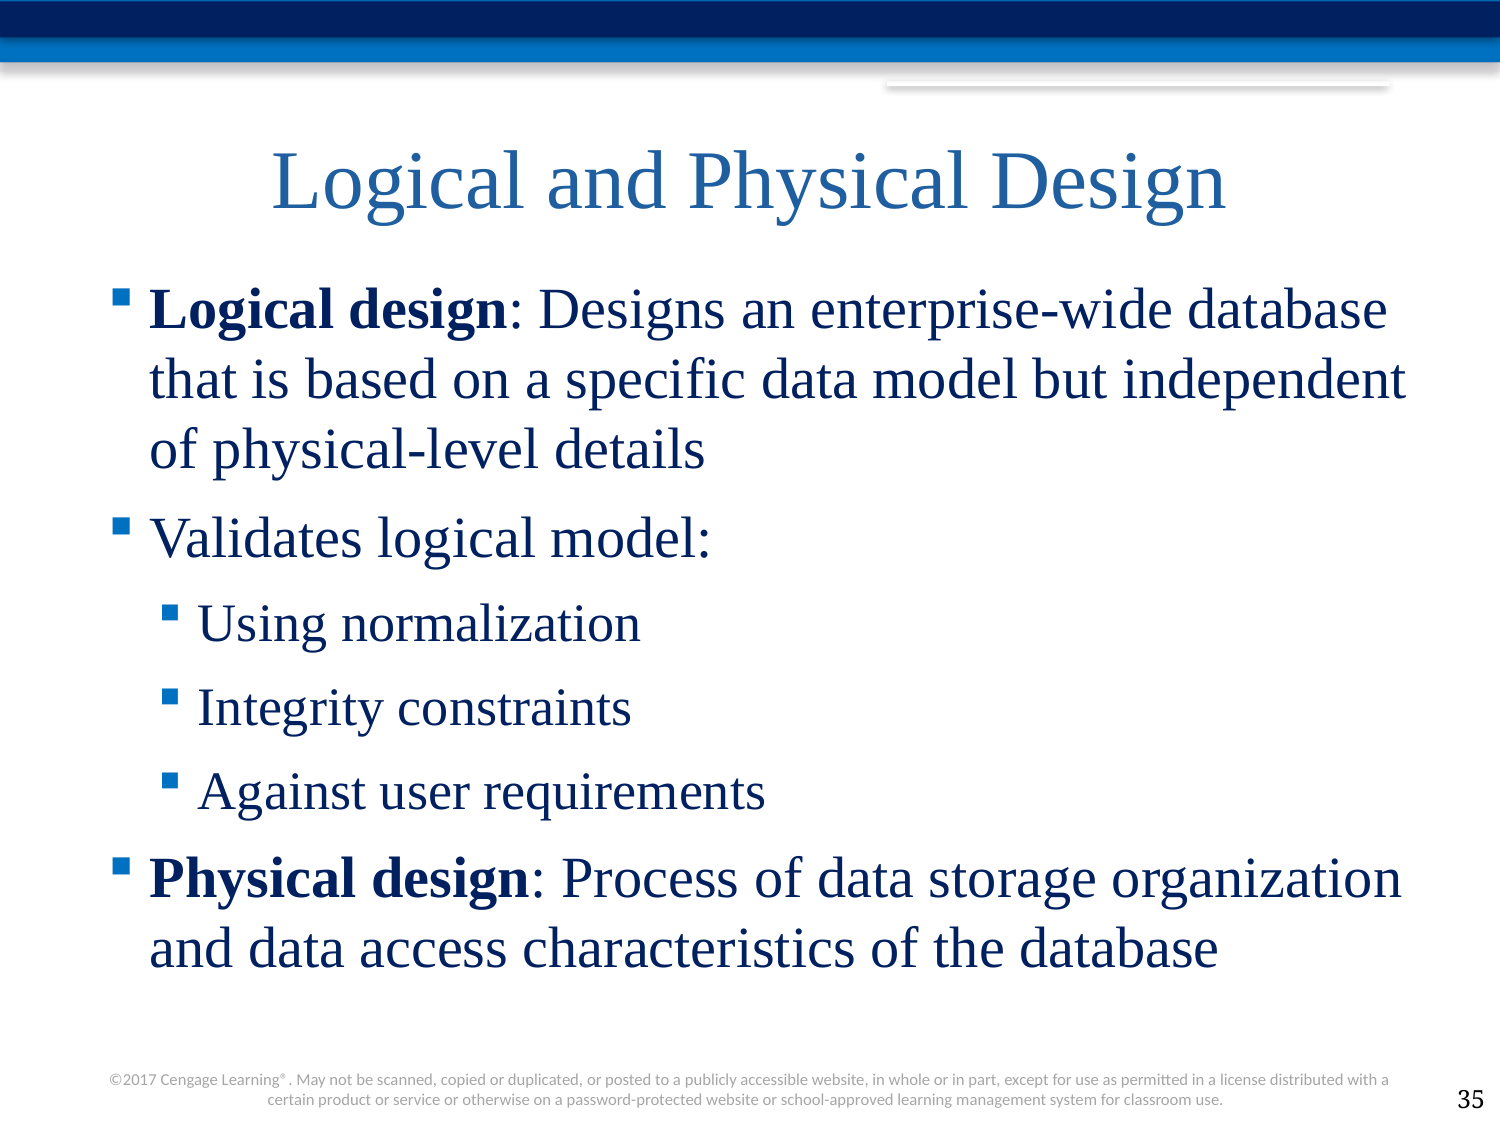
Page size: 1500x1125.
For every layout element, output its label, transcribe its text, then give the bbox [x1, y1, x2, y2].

title Logical and Physical Design [75, 87, 1425, 262]
list Logical design: Designs an enterprise-wide database that is based on a specific data model but independent of physical-level details Validates logical model: Using normalization Integrity constraints Against user requirements Physical design: Process of data storage organization and data access characteristics of the database [75, 262, 1425, 1013]
slide_number 35 [1425, 1074, 1500, 1125]
